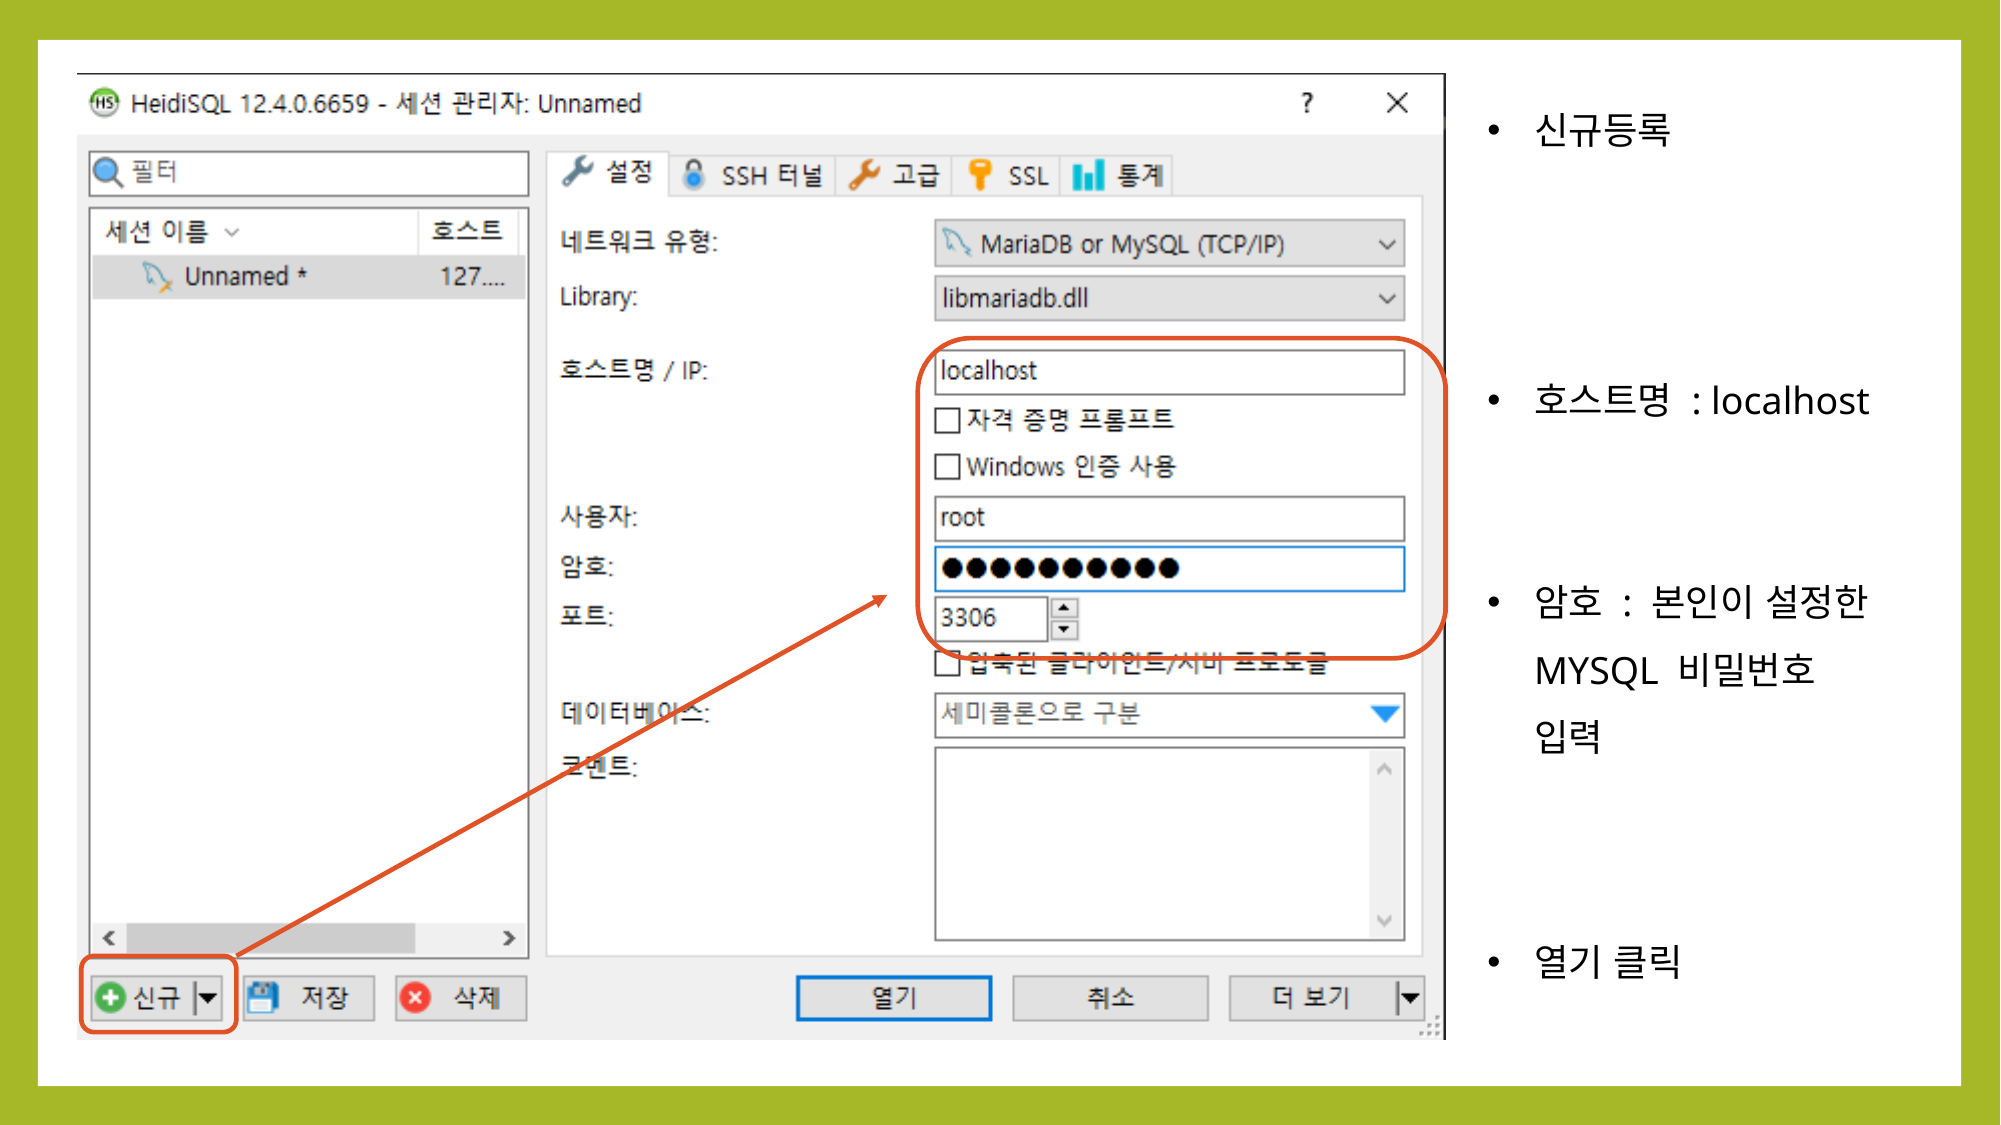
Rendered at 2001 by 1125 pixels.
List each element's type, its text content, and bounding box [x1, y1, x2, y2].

picture [76, 73, 1447, 1040]
text_box 신규등록 호스트명 : localhost 암호 : 본인이 설정한 MYSQL 비밀번호 입력 열기 클릭 [1472, 99, 1910, 992]
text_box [236, 594, 888, 957]
